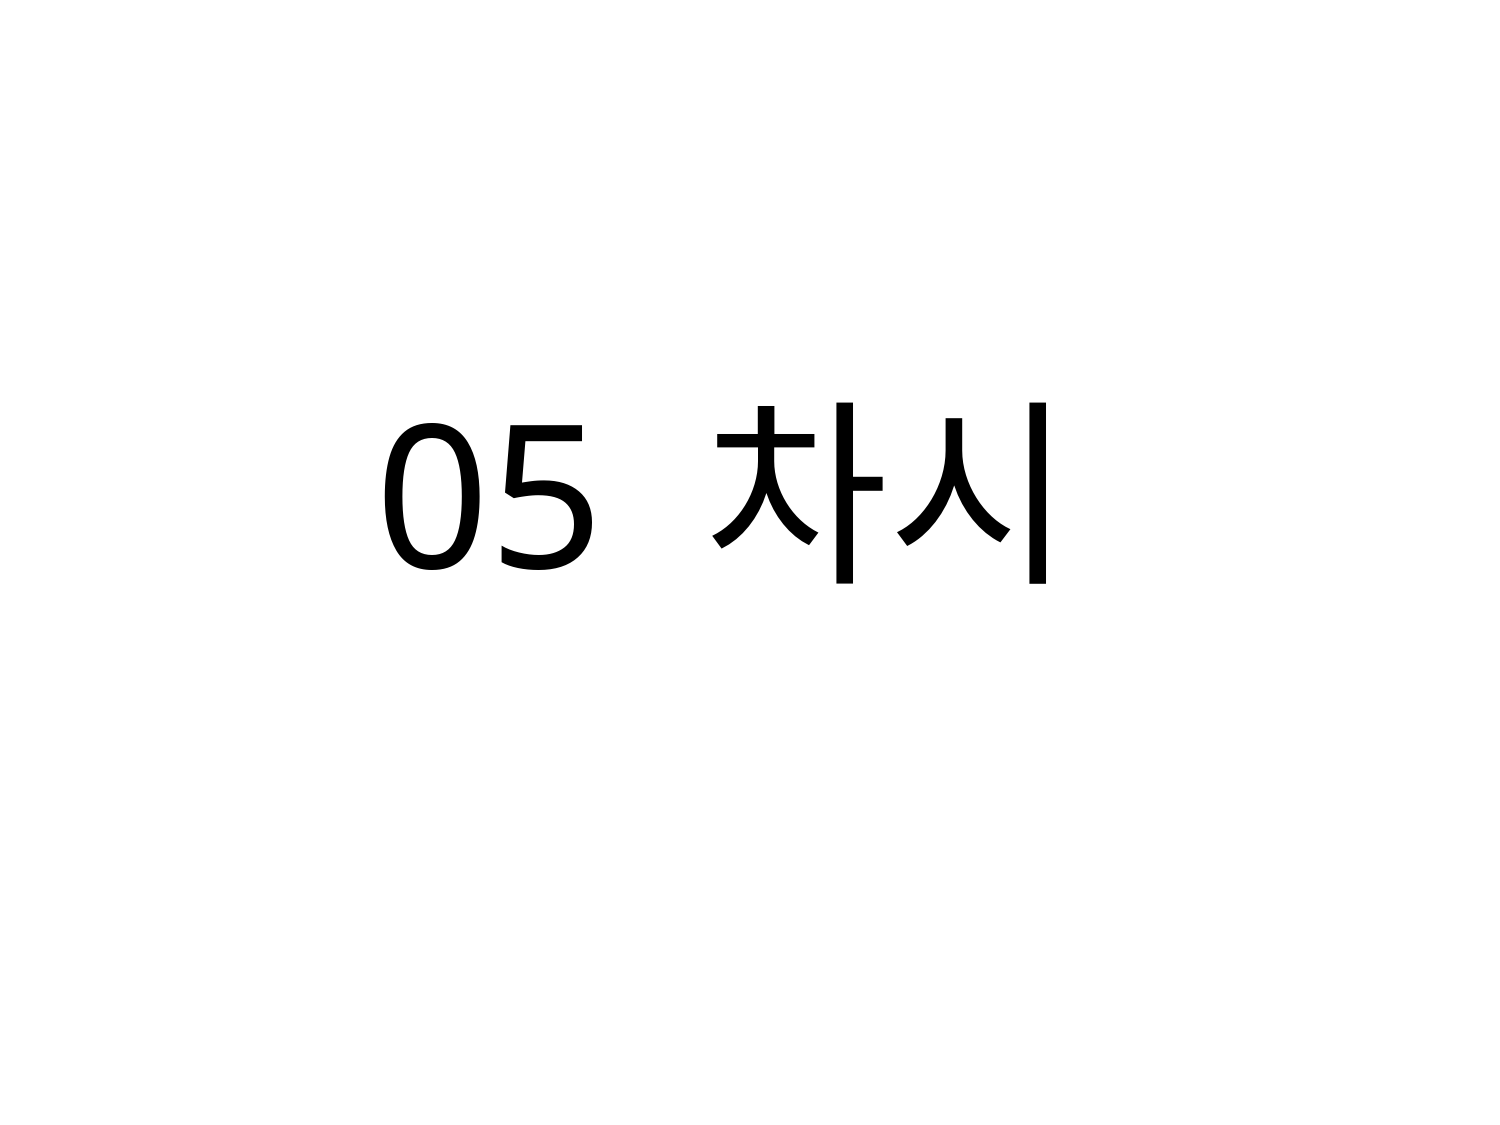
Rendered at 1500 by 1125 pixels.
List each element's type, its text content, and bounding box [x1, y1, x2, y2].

text_box 05 차시 [360, 361, 1088, 617]
